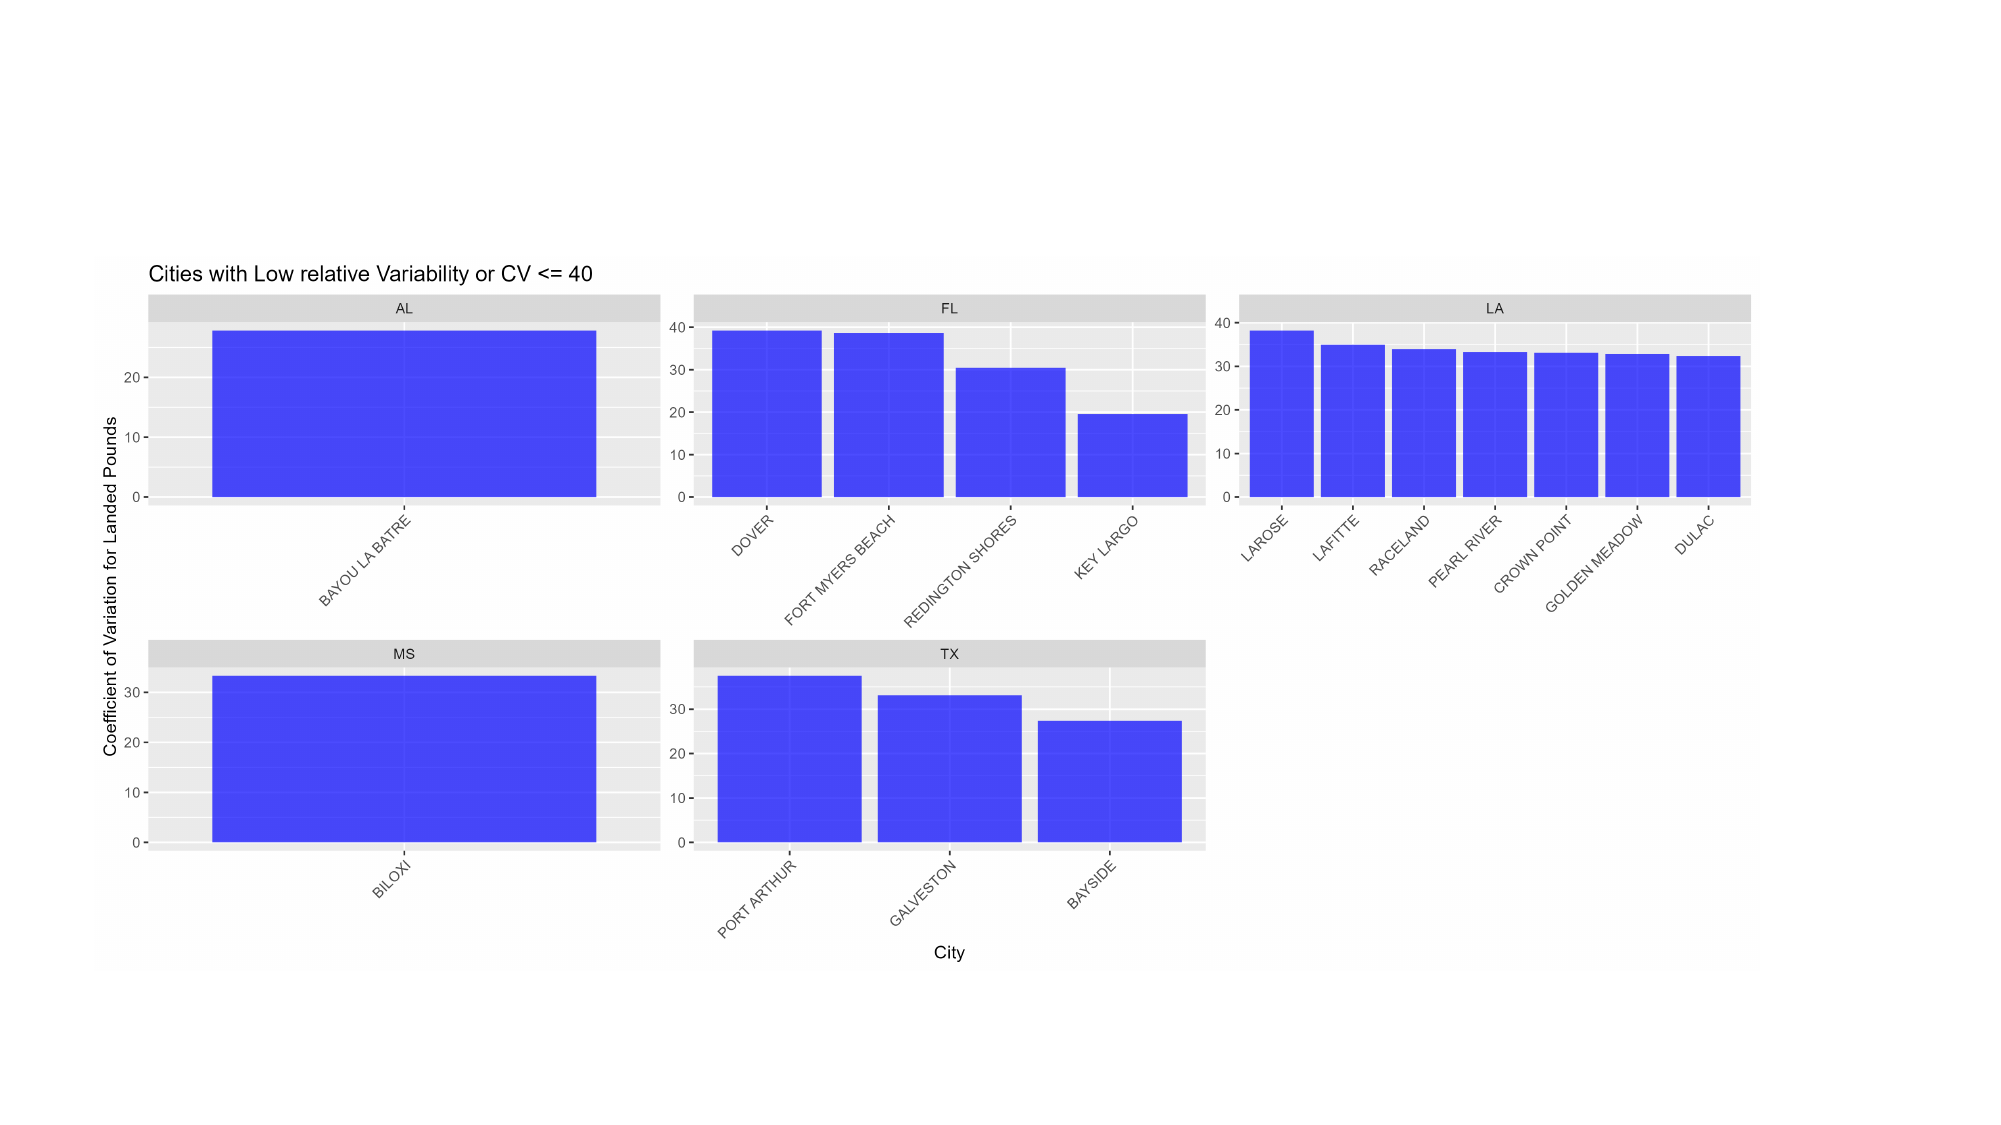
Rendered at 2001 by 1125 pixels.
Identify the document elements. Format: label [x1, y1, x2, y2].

list [94, 256, 1760, 971]
